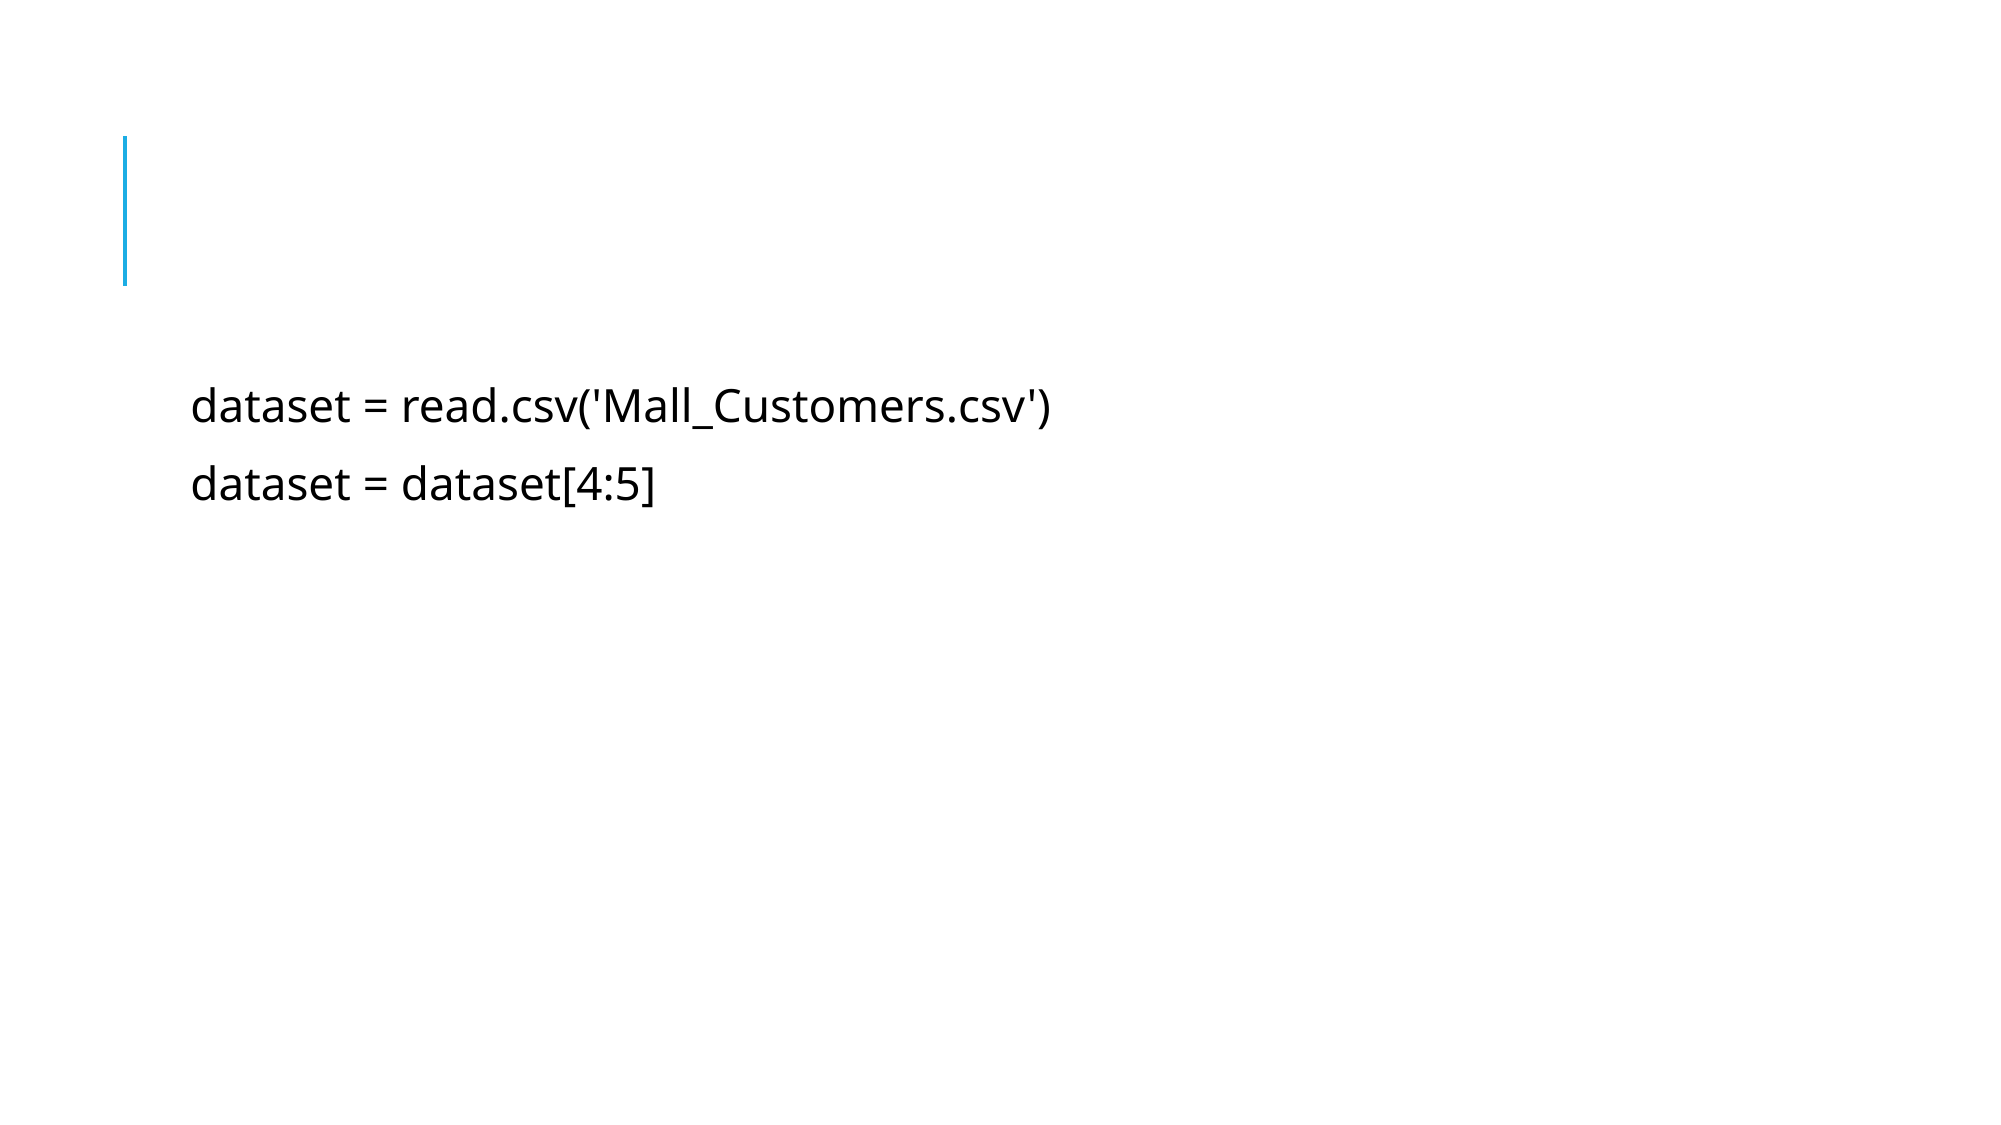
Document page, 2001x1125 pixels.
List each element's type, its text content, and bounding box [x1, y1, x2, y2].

list dataset = read.csv('Mall_Customers.csv') dataset = dataset[4:5] [168, 375, 1763, 1035]
